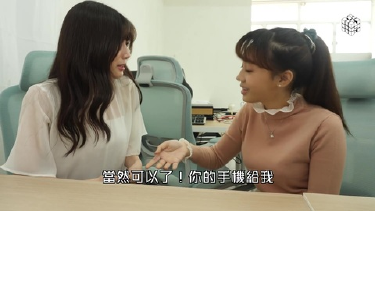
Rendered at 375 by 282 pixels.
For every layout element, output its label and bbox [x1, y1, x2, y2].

picture [0, 0, 375, 212]
